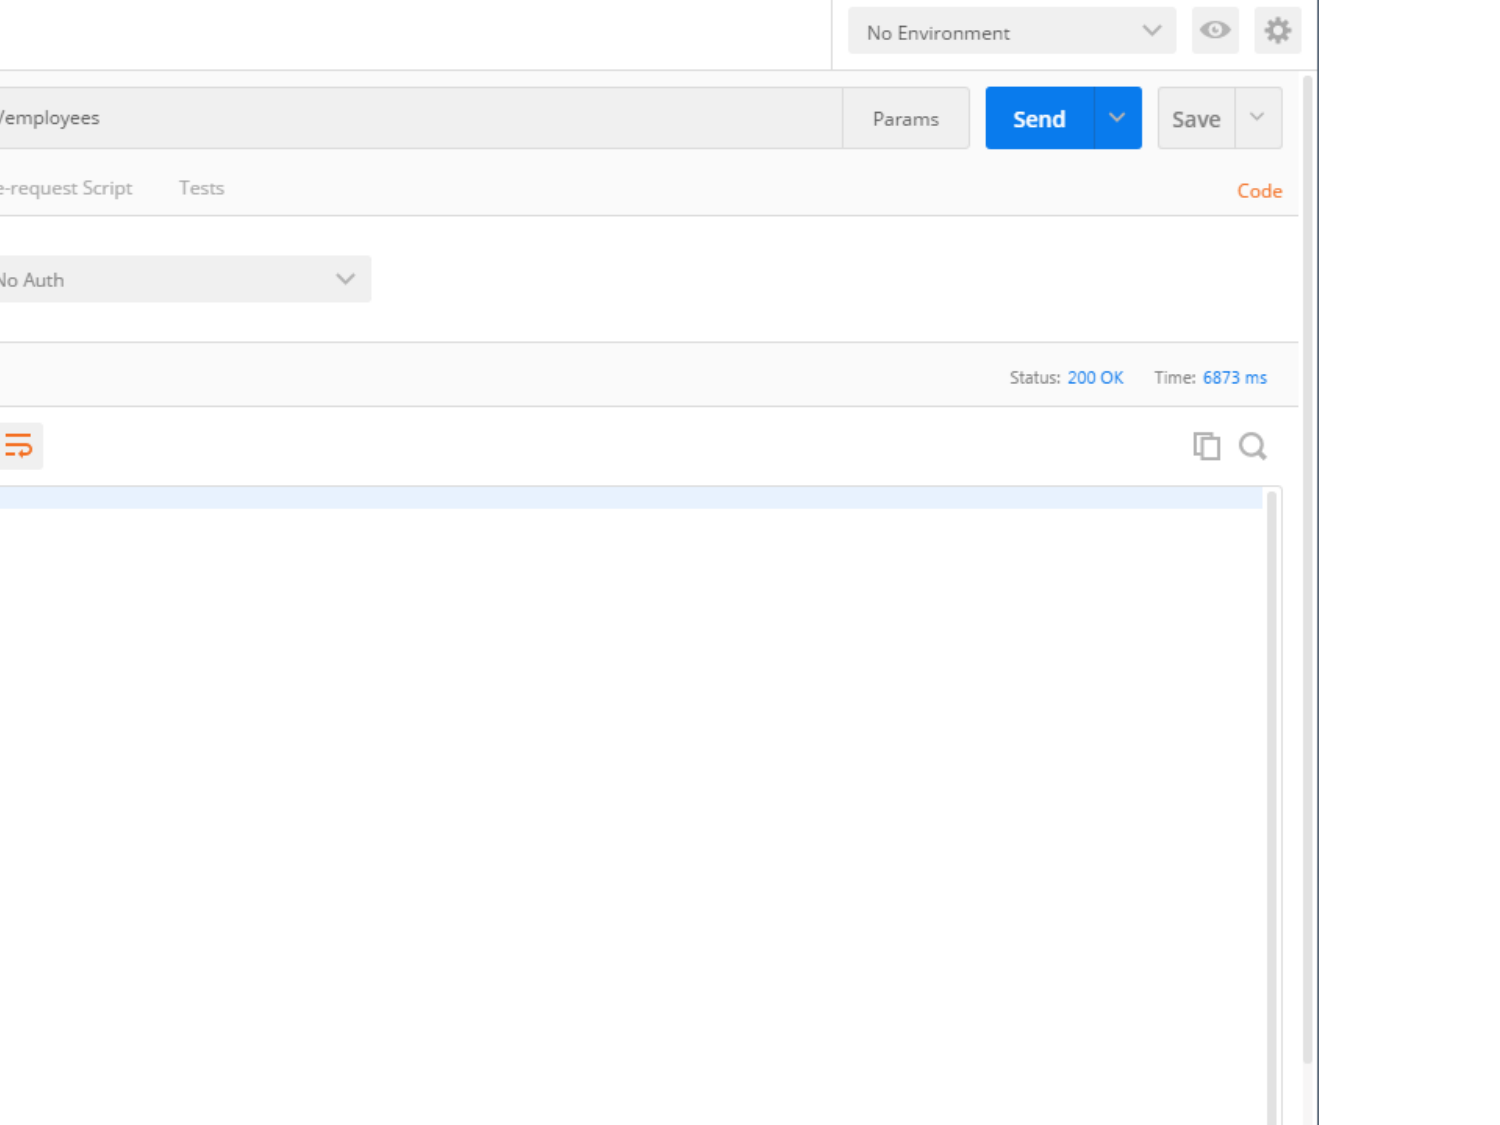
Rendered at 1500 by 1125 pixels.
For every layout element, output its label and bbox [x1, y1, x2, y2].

picture [0, 0, 1320, 1125]
